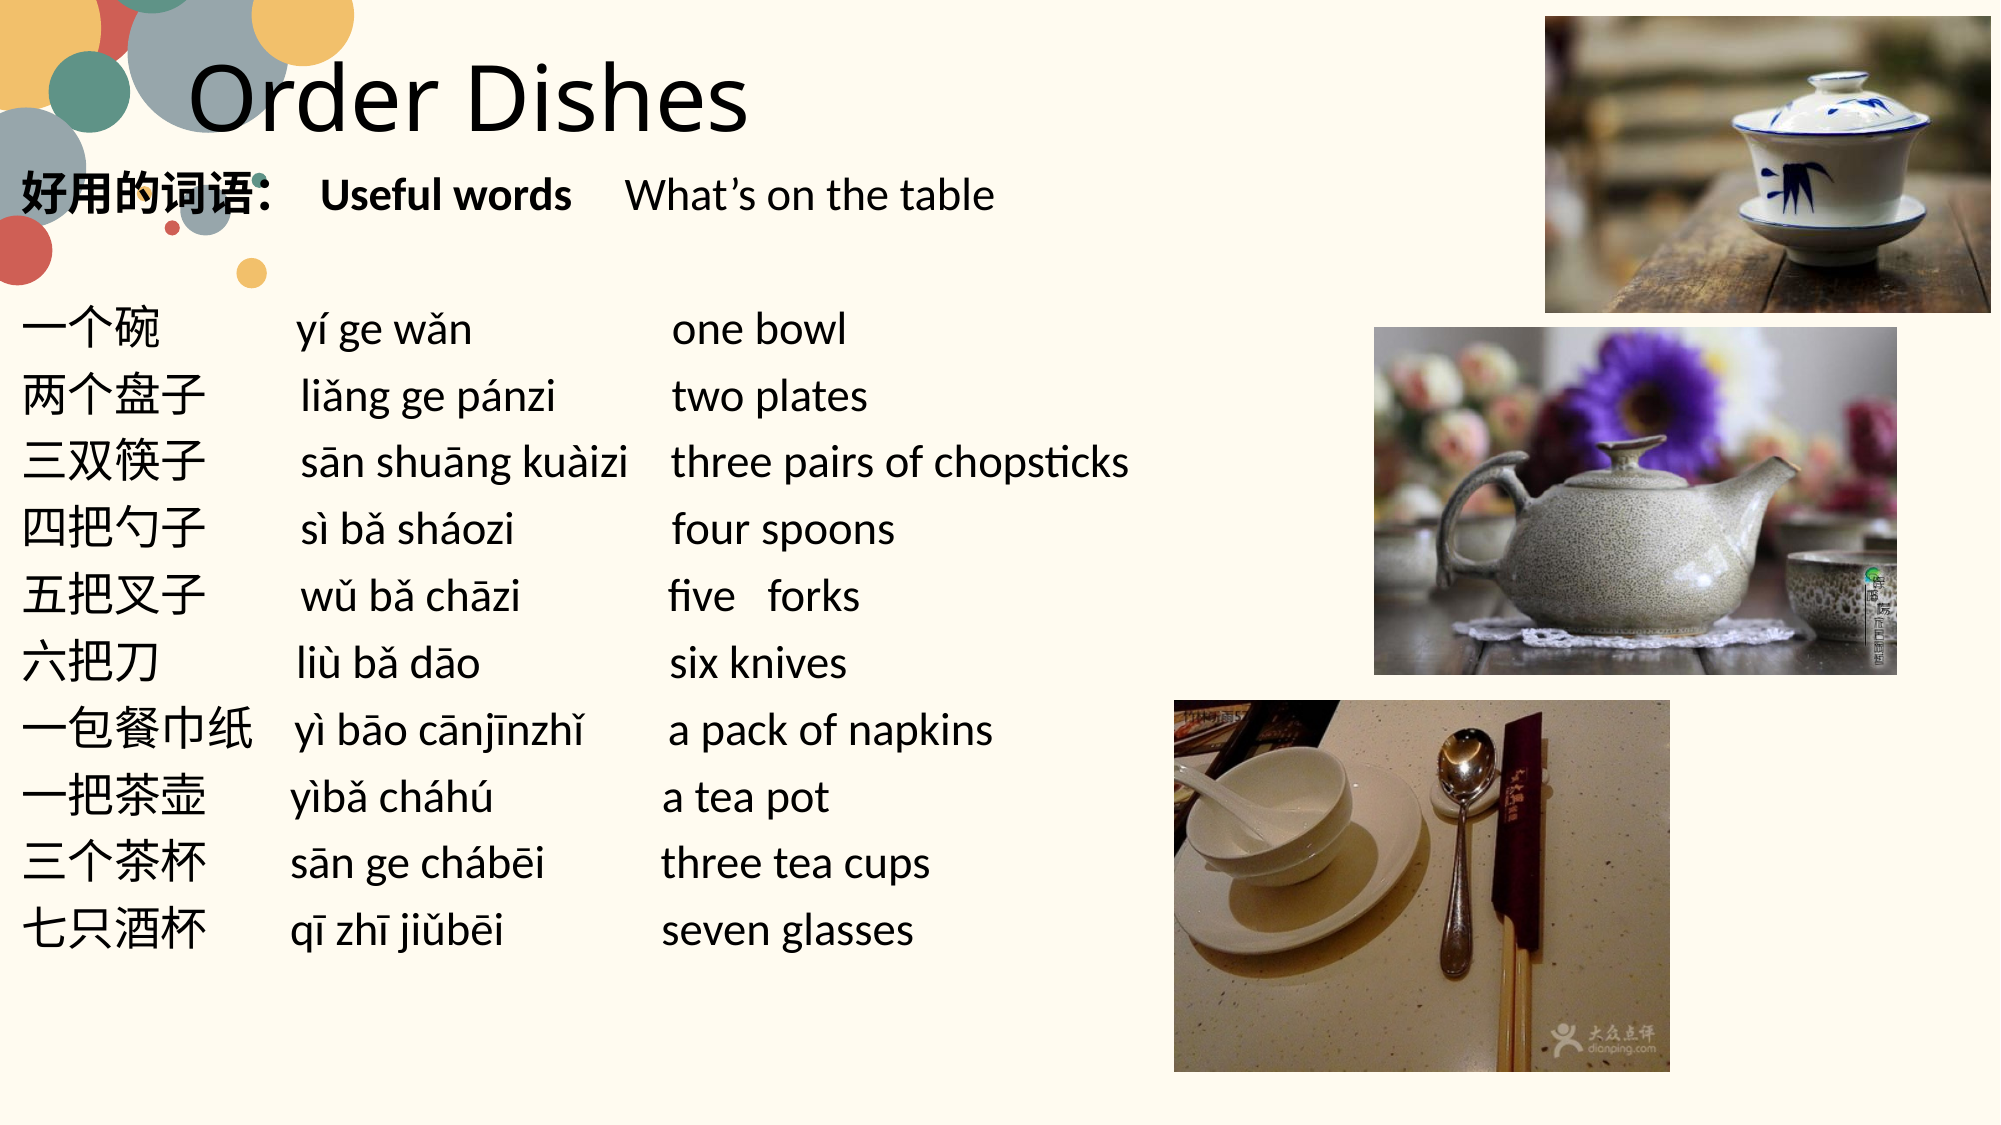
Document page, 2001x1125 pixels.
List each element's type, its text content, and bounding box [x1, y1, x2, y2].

picture [1373, 327, 1897, 675]
title Order Dishes [355, 0, 1897, 162]
picture [1545, 16, 1991, 313]
picture [1174, 700, 1670, 1072]
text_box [0, 0, 355, 289]
list 好用的词语： Useful words What’s on the table 一个碗 yí ge wǎn one bowl 两个盘子 liǎng ge pánzi two plates 三双筷子 sān shuāng kuàizi three pairs of chopsticks 四把勺子 sì bǎ sháozi four spoons 五把叉子 wǔ bǎ chāzi five forks 六把刀 liù bǎ dāo six knives 一包餐巾纸 yì bāo cānjīnzhǐ a pack of napkins 一把茶壶 yìbǎ cháhú a tea pot 三个茶杯 sān ge chábēi three tea cups 七只酒杯 qī zhī jiǔbēi seven glasses [6, 162, 1732, 964]
